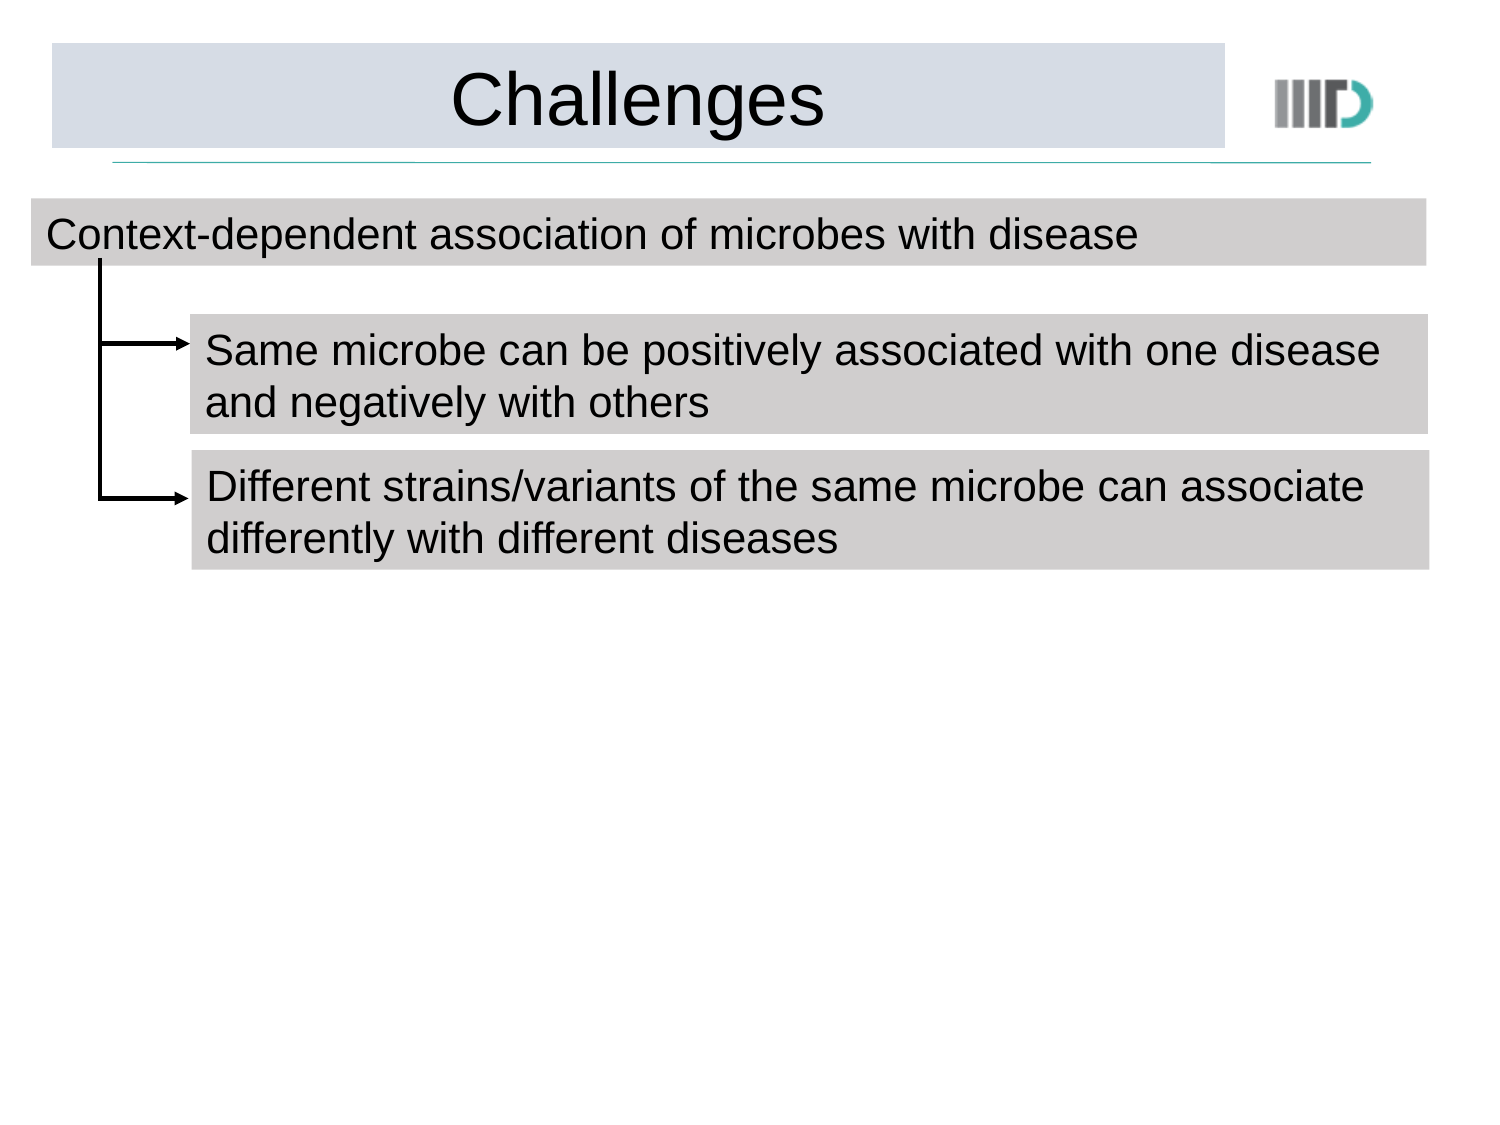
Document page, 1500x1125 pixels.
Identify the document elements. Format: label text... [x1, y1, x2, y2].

text_box Different strains/variants of the same microbe can associate differently with different diseases [191, 450, 1430, 570]
text_box Context-dependent association of microbes with disease [31, 198, 1427, 266]
text_box Challenges [52, 43, 1225, 148]
picture [1256, 67, 1388, 141]
text_box Same microbe can be positively associated with one disease and negatively with others [190, 314, 1428, 434]
